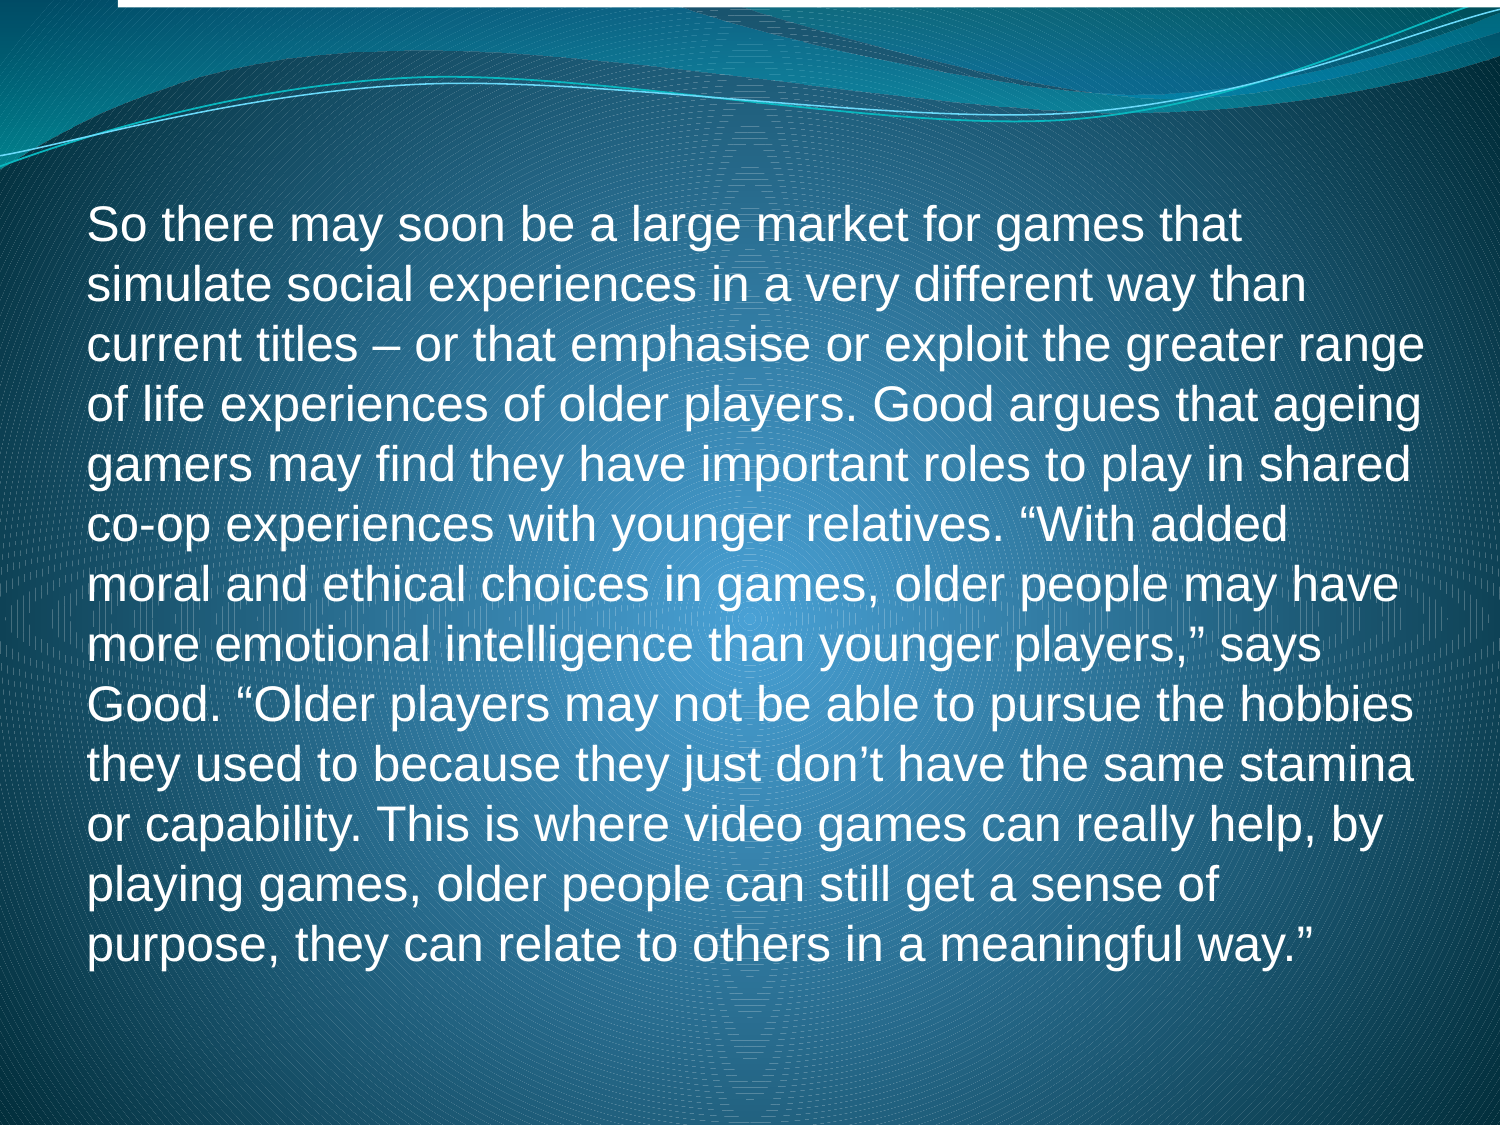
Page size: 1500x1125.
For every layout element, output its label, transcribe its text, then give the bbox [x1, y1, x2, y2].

text_box [166, 0, 1406, 175]
text_box So there may soon be a large market for games that simulate social experiences in a very different way than current titles – or that emphasise or exploit the greater range of life experiences of older players. Good argues that ageing gamers may find they have important roles to play in shared co-op experiences with younger relatives. “With added moral and ethical choices in games, older people may have more emotional intelligence than younger players,” says Good. “Older players may not be able to pursue the hobbies they used to because they just don’t have the same stamina or capability. This is where video games can really help, by playing games, older people can still get a sense of purpose, they can relate to others in a meaningful way.” [71, 183, 1443, 979]
text_box [1406, 0, 1500, 8]
text_box [117, 0, 166, 8]
